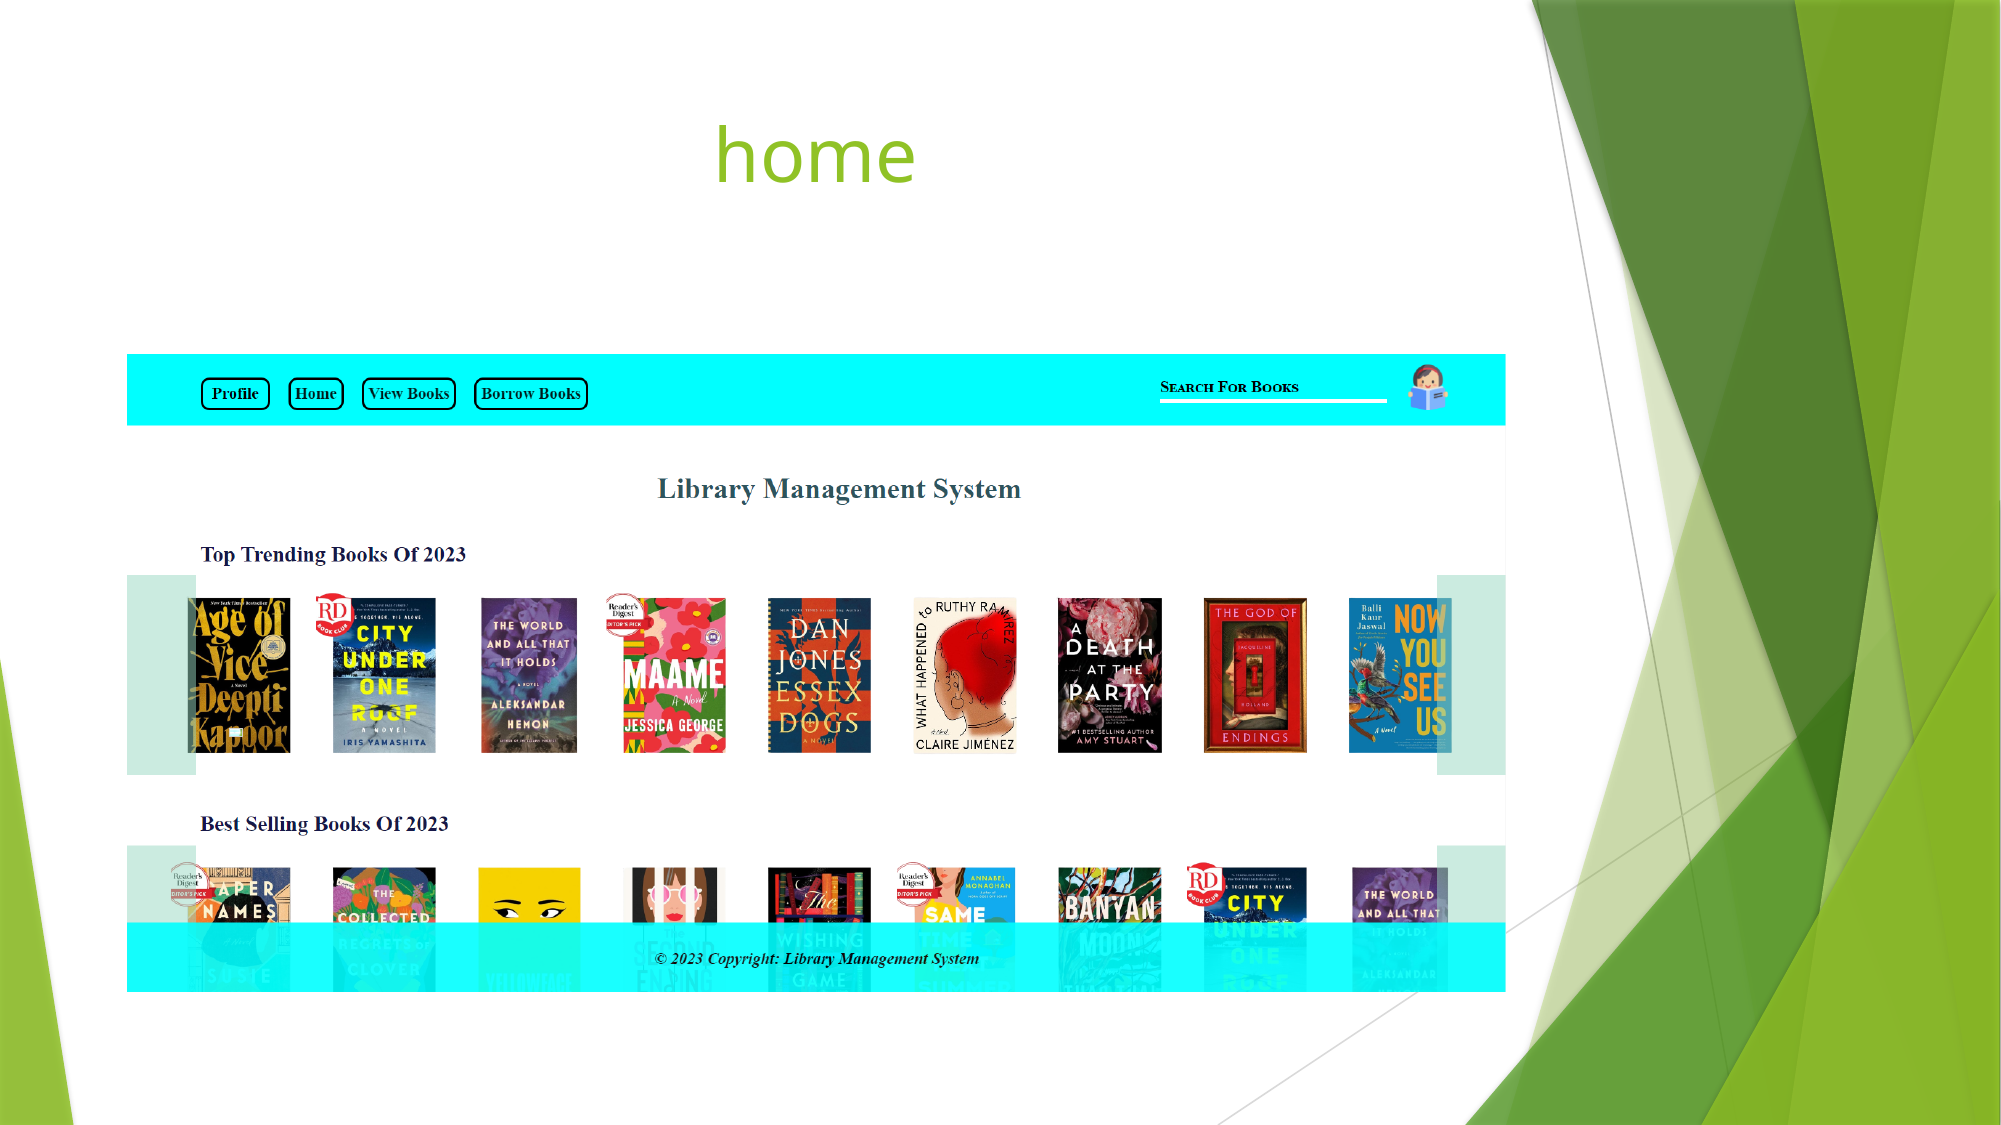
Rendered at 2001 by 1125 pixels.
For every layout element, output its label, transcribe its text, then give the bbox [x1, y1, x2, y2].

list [126, 353, 1506, 992]
title home [111, 99, 1522, 317]
